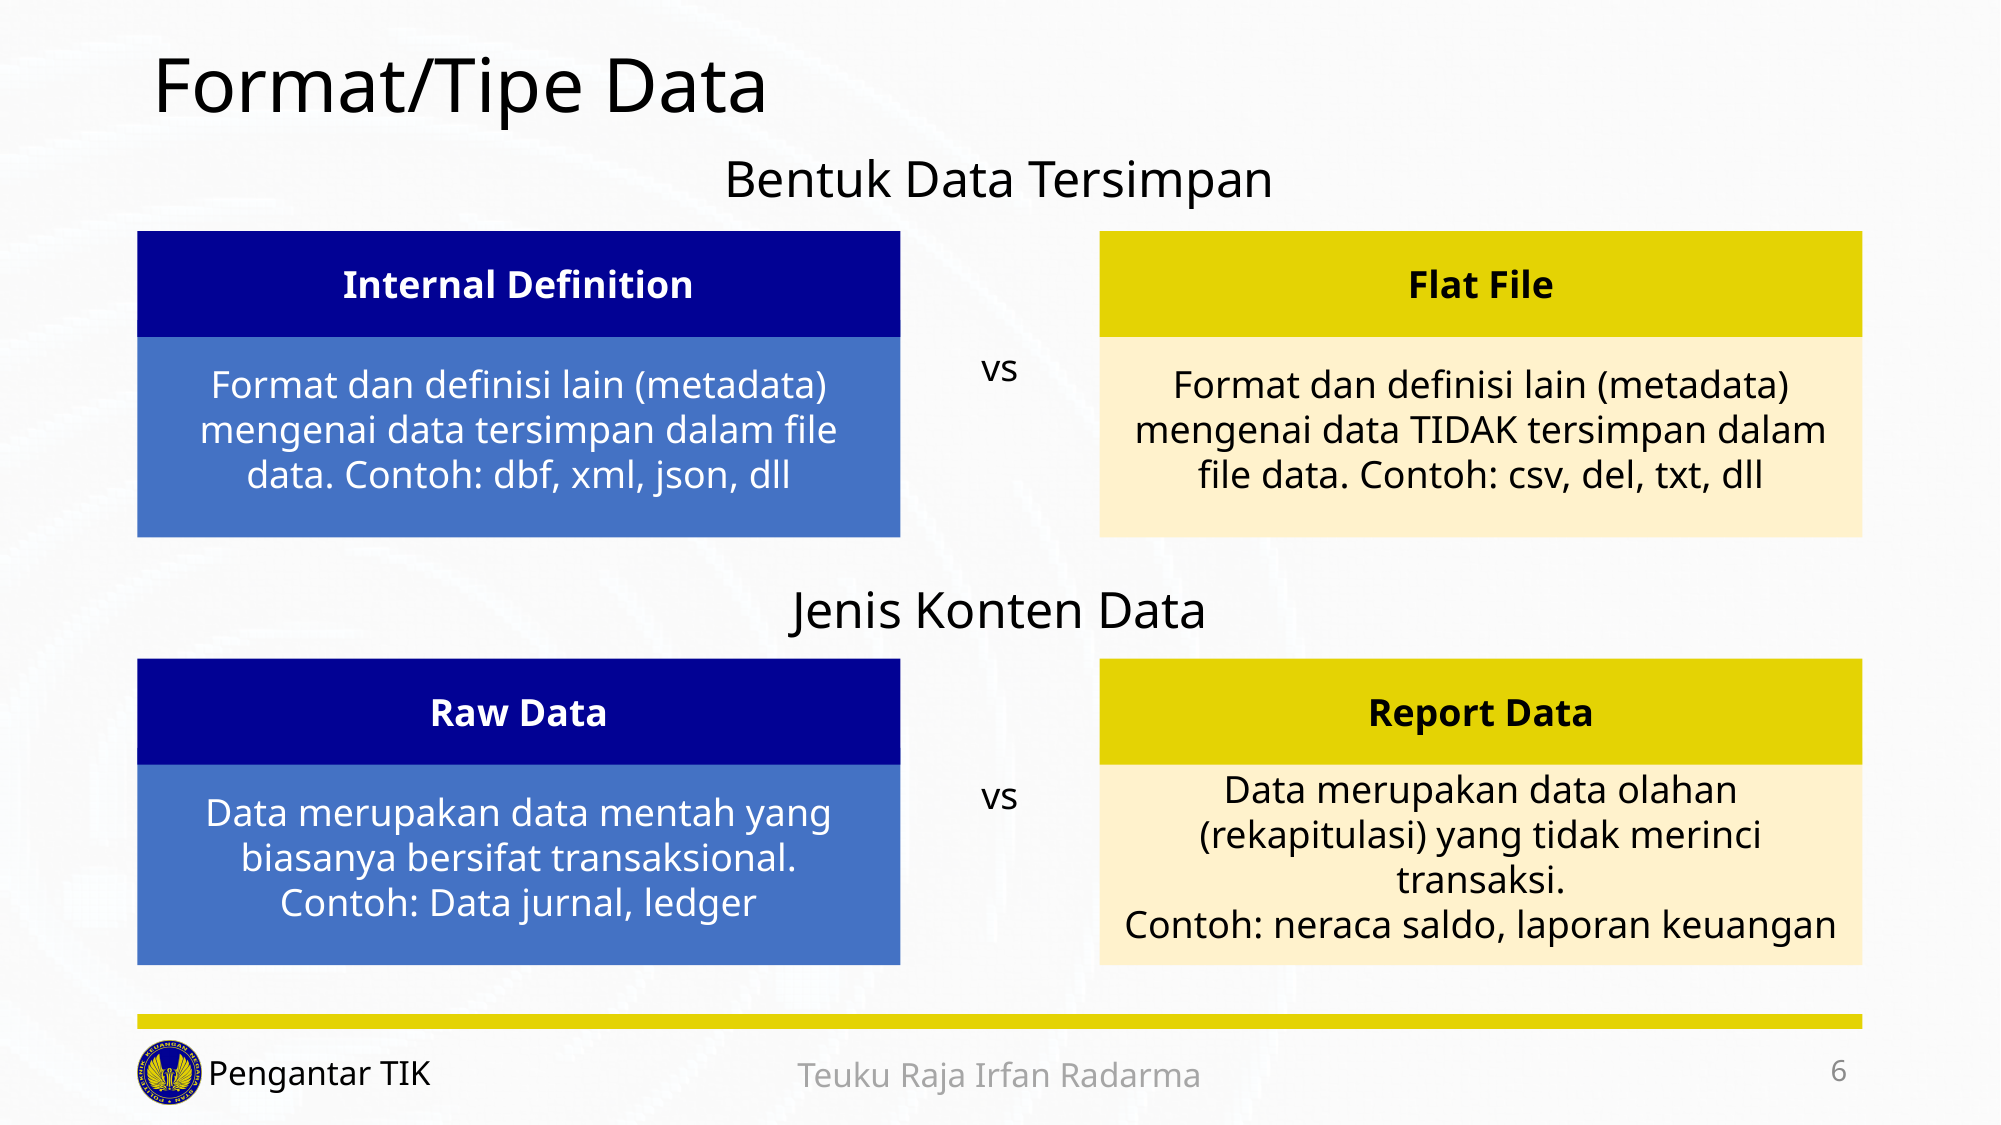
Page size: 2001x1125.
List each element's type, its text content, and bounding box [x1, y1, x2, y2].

text_box Format/Tipe Data [137, 0, 1863, 198]
text_box Data merupakan data mentah yang biasanya bersifat transaksional. Contoh: Data jurnal, ledger [136, 766, 901, 966]
text_box Flat File [1099, 230, 1864, 338]
text_box vs [966, 336, 1034, 397]
text_box Bentuk Data Tersimpan [709, 140, 1291, 215]
slide_number 6 [1412, 1042, 1863, 1103]
text_box Format dan definisi lain (metadata) mengenai data tersimpan dalam file data. Contoh: dbf, xml, json, dll [136, 338, 901, 538]
text_box Raw Data [136, 658, 901, 766]
text_box vs [966, 764, 1034, 825]
text_box Report Data [1099, 658, 1864, 766]
text_box Data merupakan data olahan (rekapitulasi) yang tidak merinci transaksi. Contoh: neraca saldo, laporan keuangan [1099, 766, 1864, 966]
text_box Internal Definition [136, 230, 901, 338]
picture [137, 1040, 202, 1105]
text_box Format dan definisi lain (metadata) mengenai data TIDAK tersimpan dalam file data. Contoh: csv, del, txt, dll [1099, 338, 1864, 538]
text_box Jenis Konten Data [777, 571, 1223, 646]
